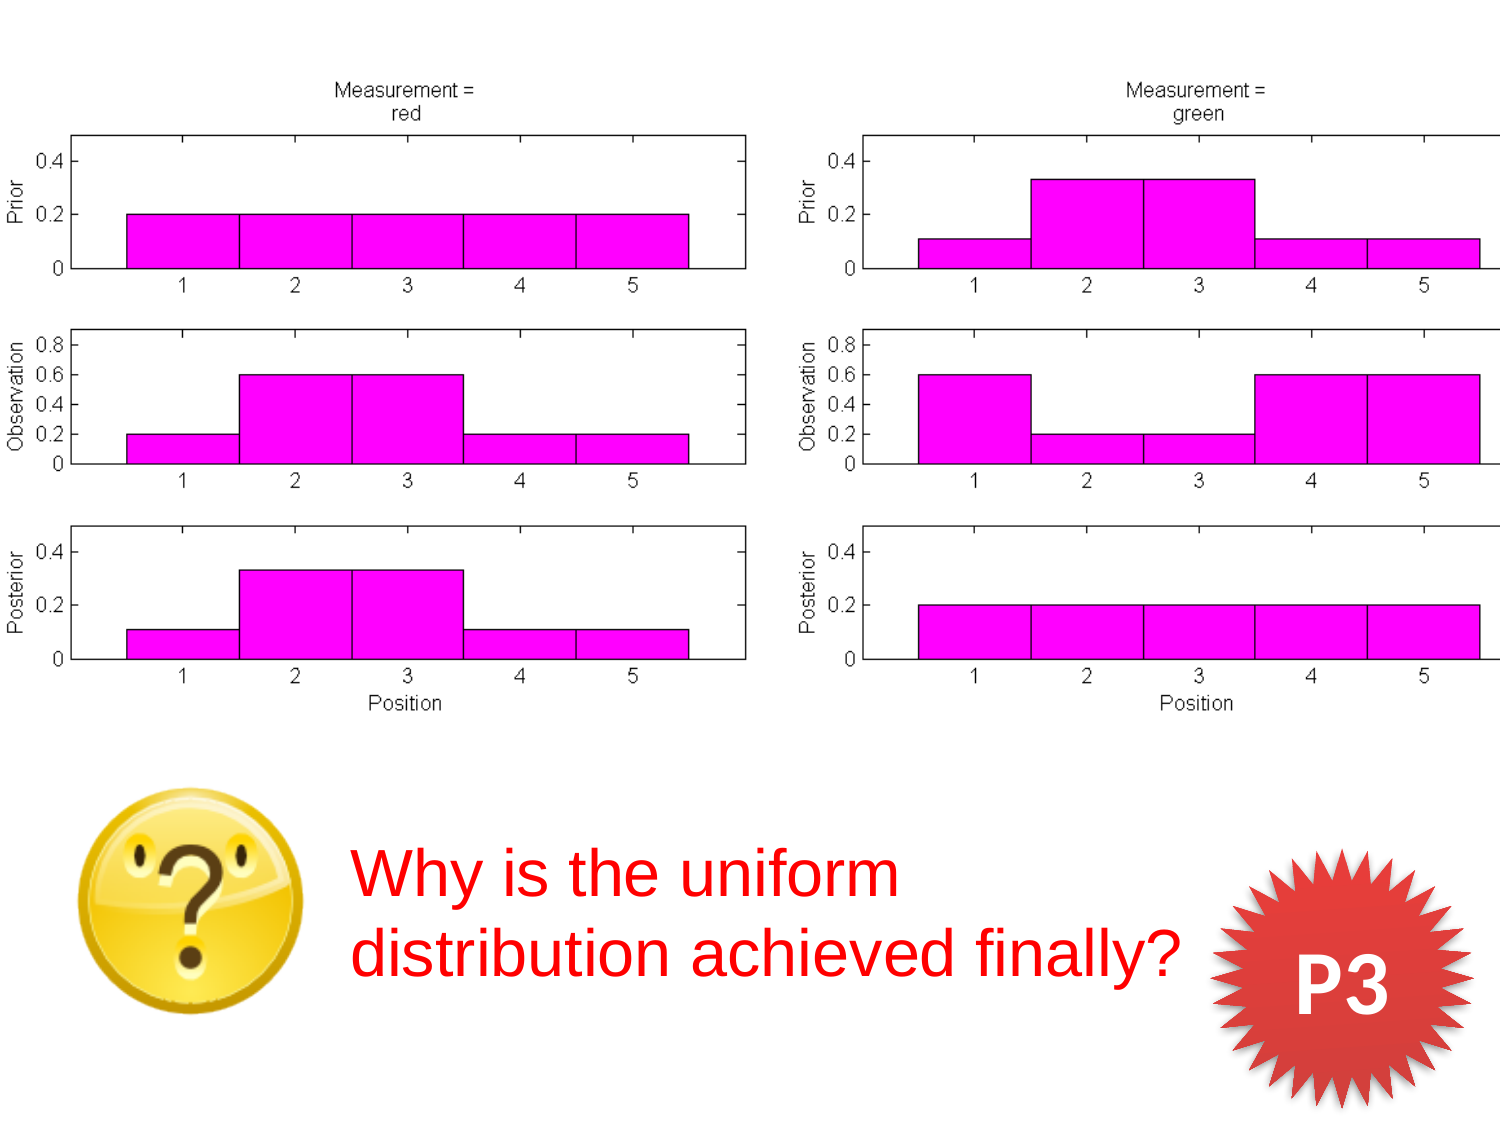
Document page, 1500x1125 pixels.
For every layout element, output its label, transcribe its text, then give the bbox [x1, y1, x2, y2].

picture [66, 777, 316, 1026]
picture [0, 77, 1500, 731]
text_box P3 [1213, 848, 1474, 1109]
text_box Why is the uniform distribution achieved finally? [335, 822, 1244, 997]
